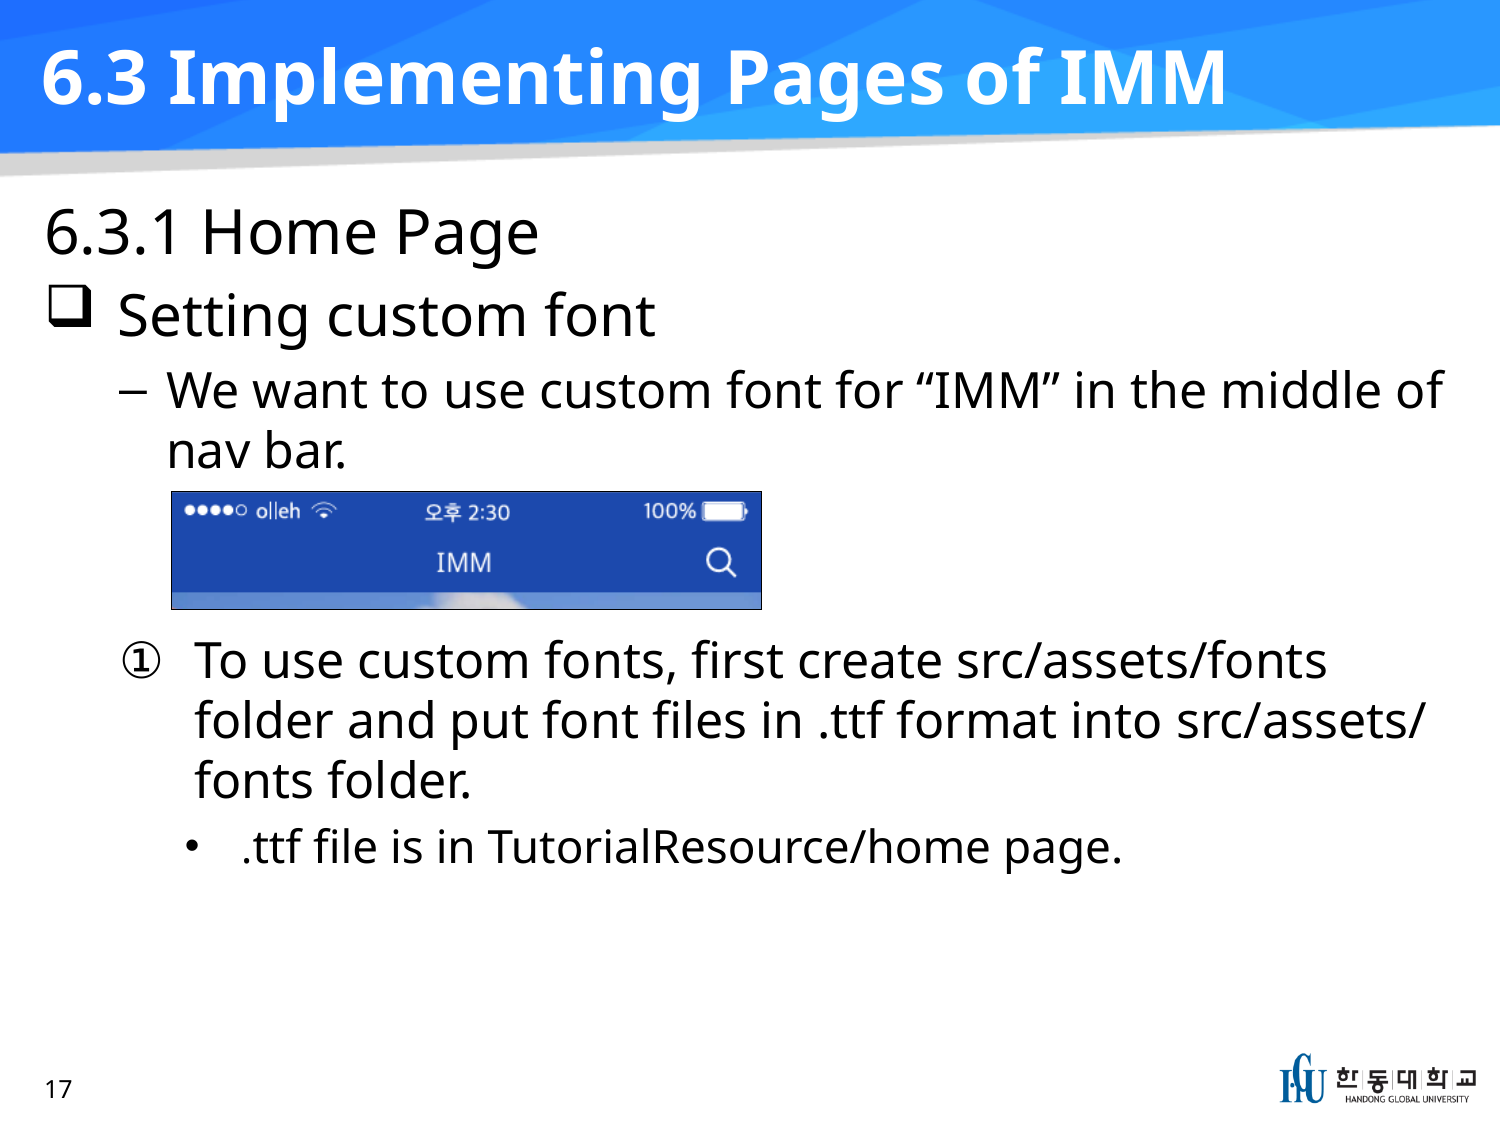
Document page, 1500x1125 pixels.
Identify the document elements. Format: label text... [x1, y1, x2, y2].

picture [0, 0, 1500, 1125]
list 6.3.1 Home Page Setting custom font We want to use custom font for “IMM” in the middle of nav bar. To use custom fonts, first create src/assets/fonts folder and put font files in .ttf format into src/assets/fonts folder. .ttf file is in TutorialResource/home page. [29, 184, 1471, 1035]
title 6.3 Implementing Pages of IMM [41, 2, 1471, 147]
slide_number 17 [29, 1066, 148, 1106]
